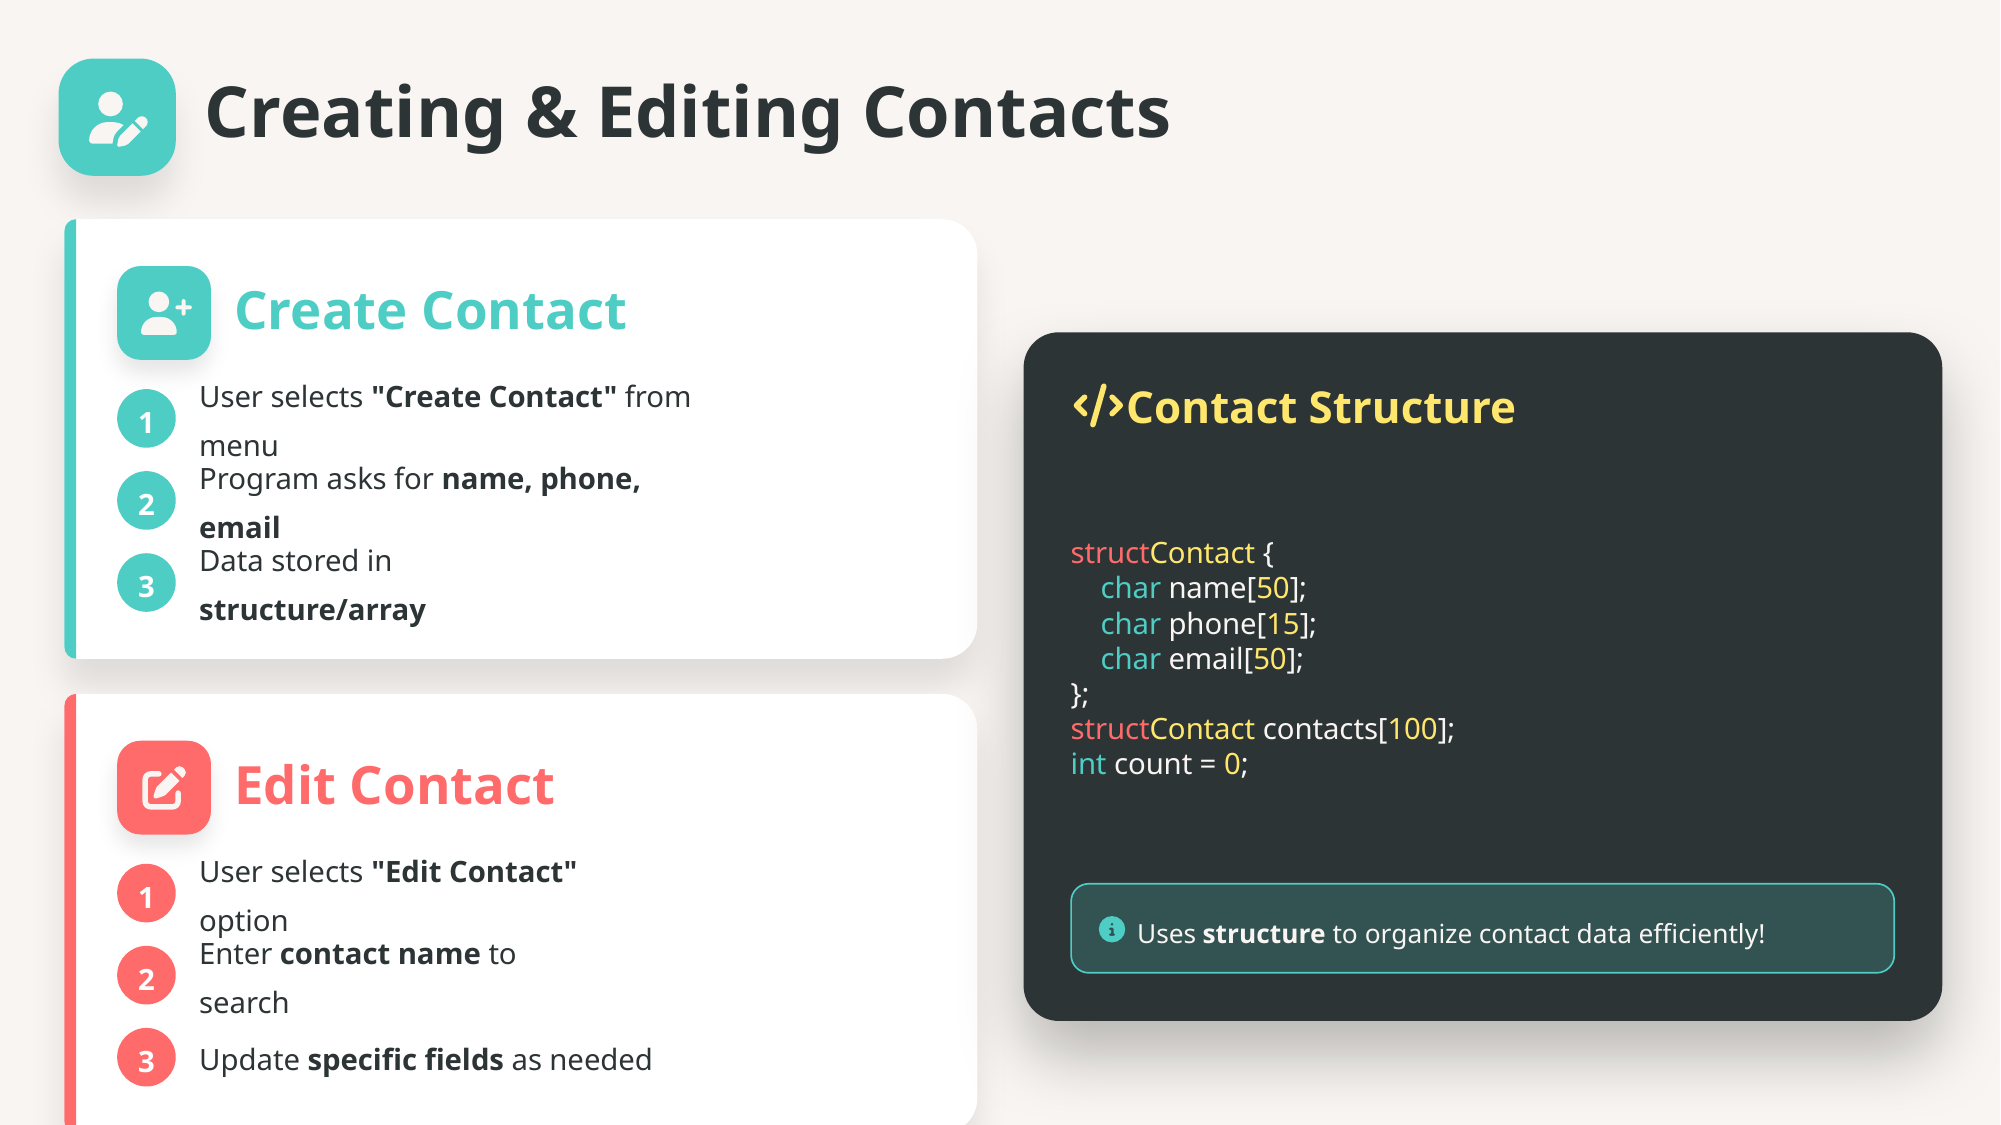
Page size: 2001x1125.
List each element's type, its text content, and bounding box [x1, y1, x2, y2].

text_box [141, 316, 177, 335]
text_box [148, 291, 170, 313]
text_box 3 [109, 553, 184, 612]
text_box 3 [109, 1027, 184, 1087]
text_box Program asks for name, phone, email [199, 471, 717, 520]
text_box [1109, 394, 1124, 417]
text_box [77, 219, 978, 659]
text_box [64, 693, 77, 1125]
text_box [173, 766, 186, 778]
text_box [1098, 916, 1126, 943]
text_box User selects "Edit Contact" option [199, 863, 671, 913]
text_box [1073, 394, 1088, 417]
text_box structContact { char name[50]; char phone[15]; char email[50]; }; structContact contacts[100]; int count = 0; [1070, 467, 1911, 849]
text_box Contact Structure [1126, 379, 1918, 432]
text_box Creating & Editing Contacts [205, 82, 1174, 153]
text_box [175, 299, 192, 316]
text_box [1071, 883, 1895, 973]
text_box [1023, 332, 1943, 1021]
text_box Enter contact name to search [199, 945, 610, 995]
text_box 2 [109, 945, 184, 1005]
text_box Update specific fields as needed [199, 1027, 655, 1077]
text_box [1090, 383, 1107, 428]
text_box Uses structure to organize contact data efficiently! [1137, 907, 1884, 949]
text_box [142, 771, 181, 810]
text_box 2 [109, 471, 184, 530]
text_box 1 [109, 863, 184, 923]
text_box [64, 219, 77, 659]
text_box [98, 91, 123, 117]
text_box [134, 116, 148, 130]
text_box Create Contact [234, 283, 636, 343]
text_box [117, 266, 211, 360]
text_box [58, 58, 176, 176]
text_box [117, 123, 141, 147]
text_box 1 [109, 389, 184, 448]
text_box User selects "Create Contact" from menu [199, 389, 768, 438]
text_box [117, 740, 211, 835]
text_box [77, 693, 978, 1125]
text_box Data stored in structure/array [199, 553, 611, 602]
text_box [89, 122, 124, 144]
text_box Edit Contact [234, 758, 572, 817]
